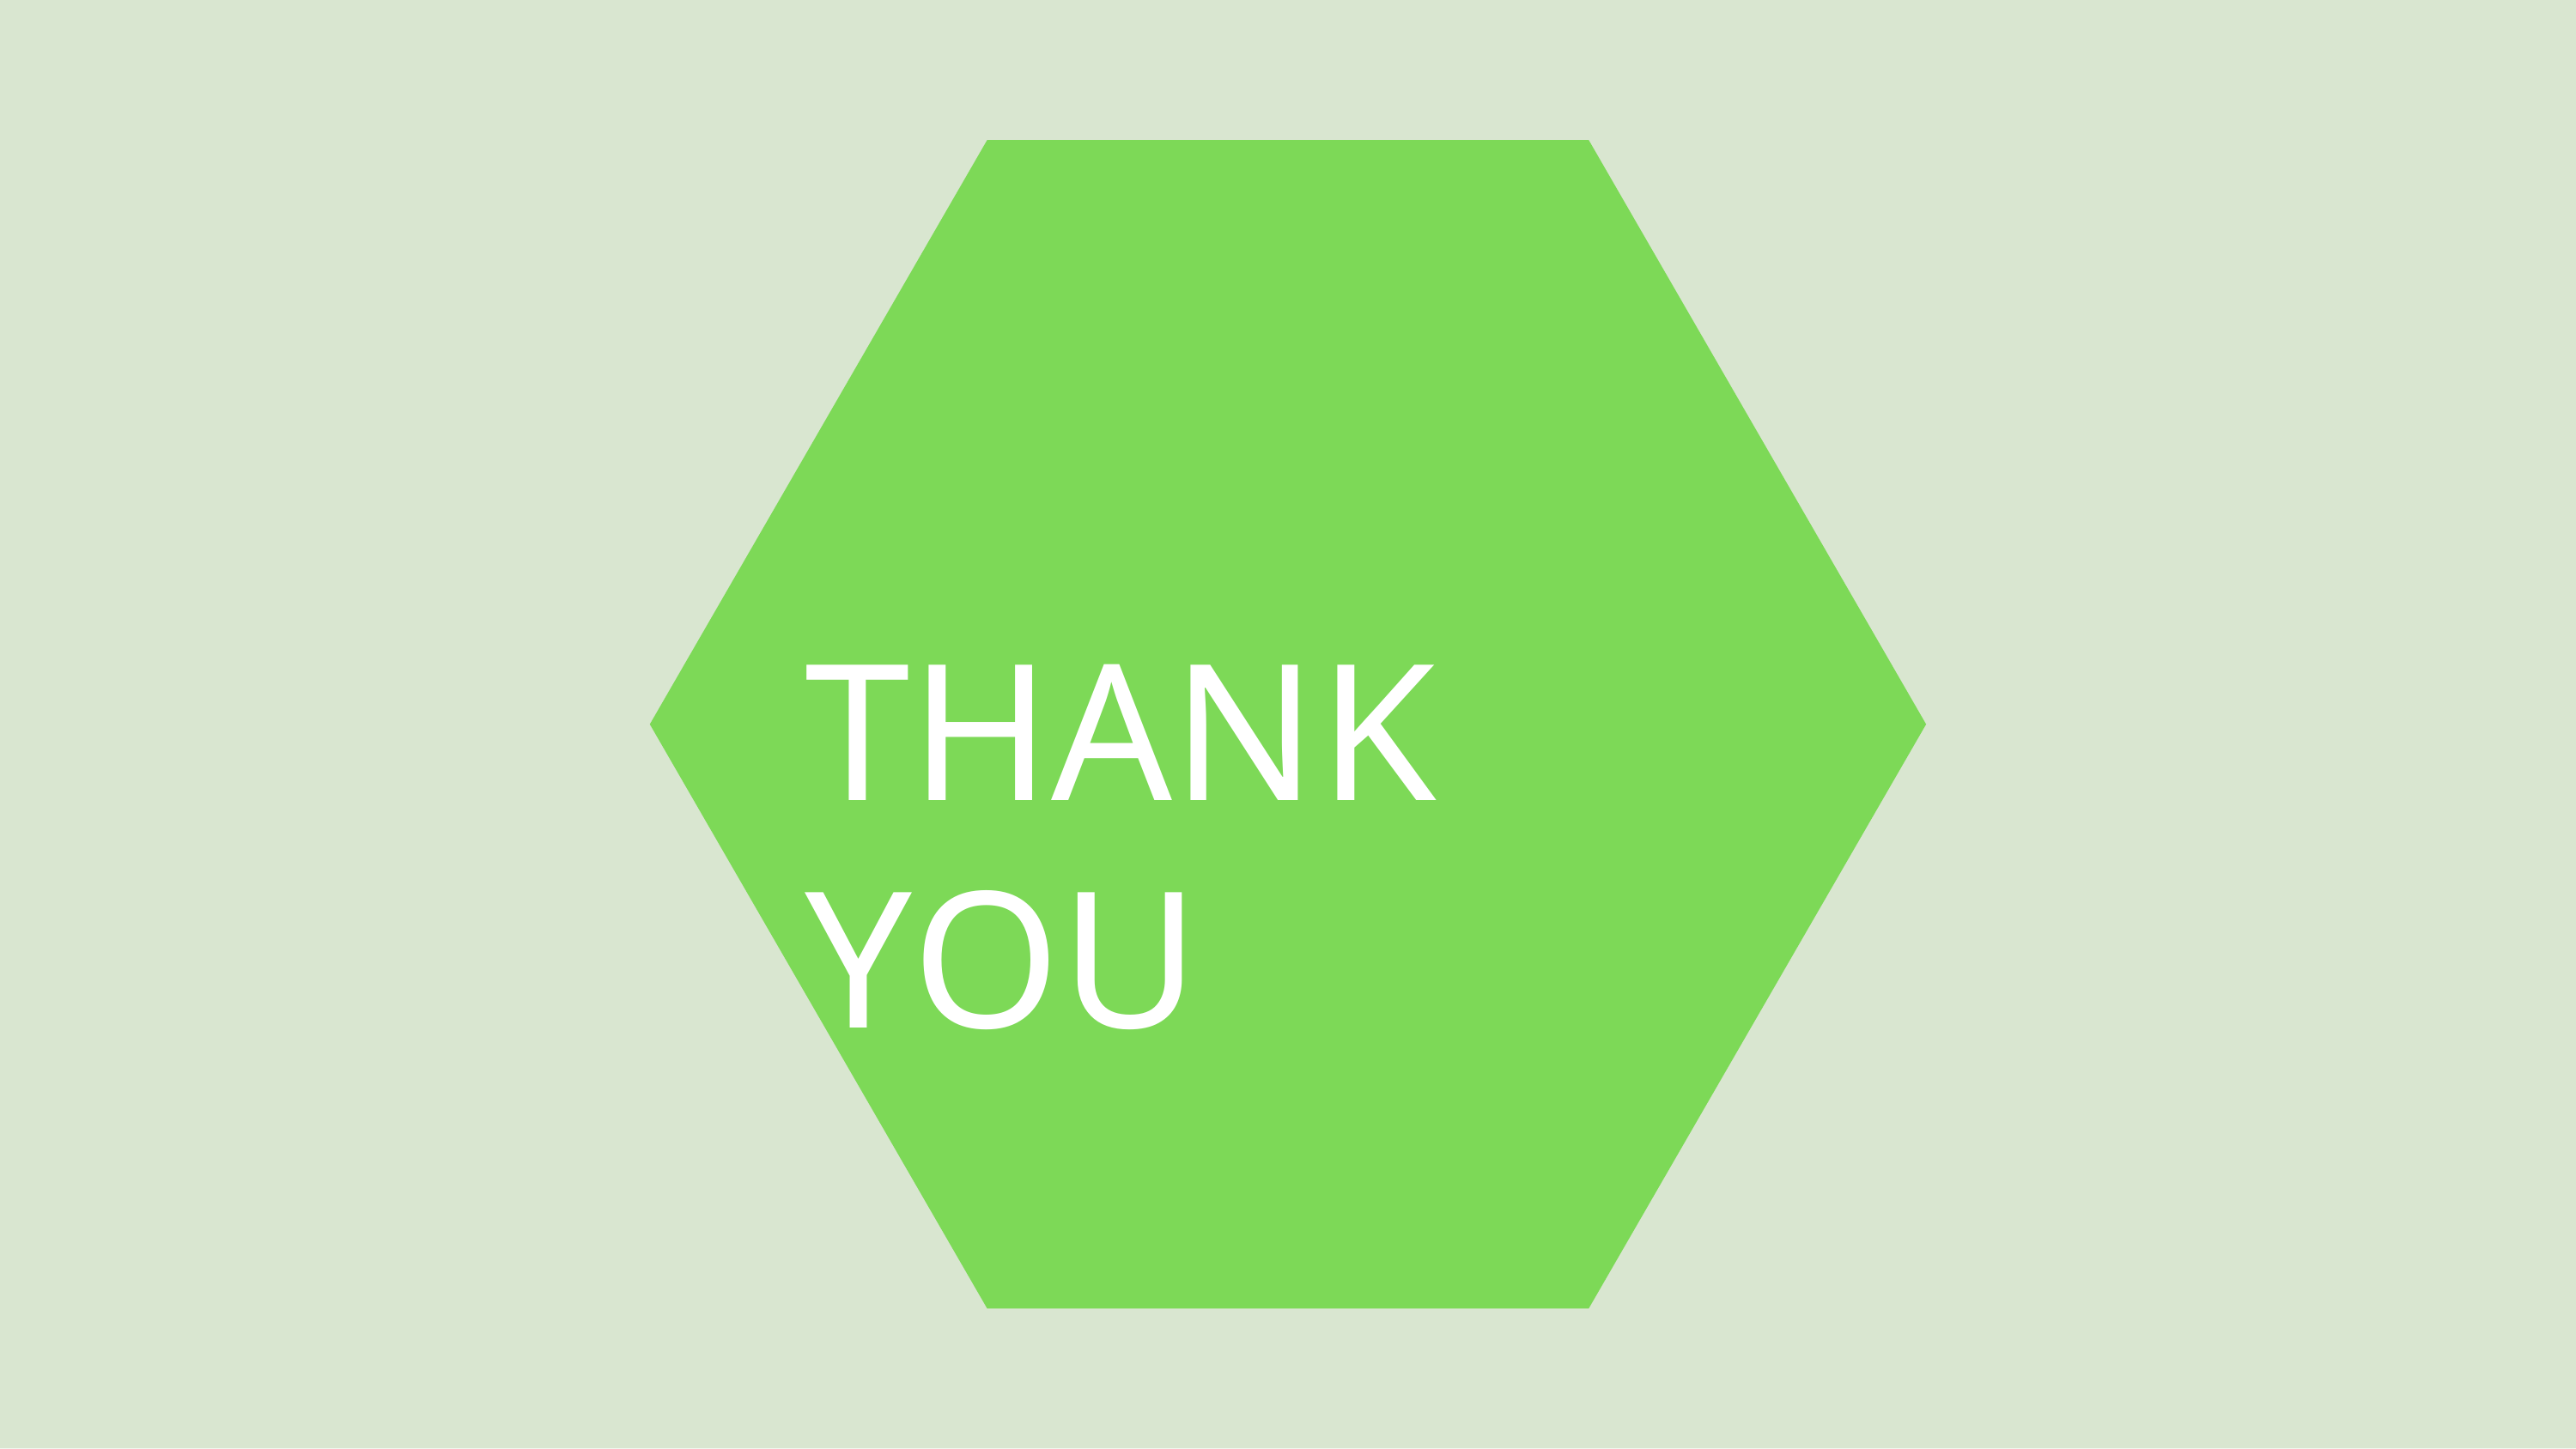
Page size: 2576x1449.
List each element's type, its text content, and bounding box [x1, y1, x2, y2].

text_box [649, 140, 1927, 990]
text_box THANK YOU [803, 608, 1773, 1066]
text_box [847, 1066, 1729, 1309]
